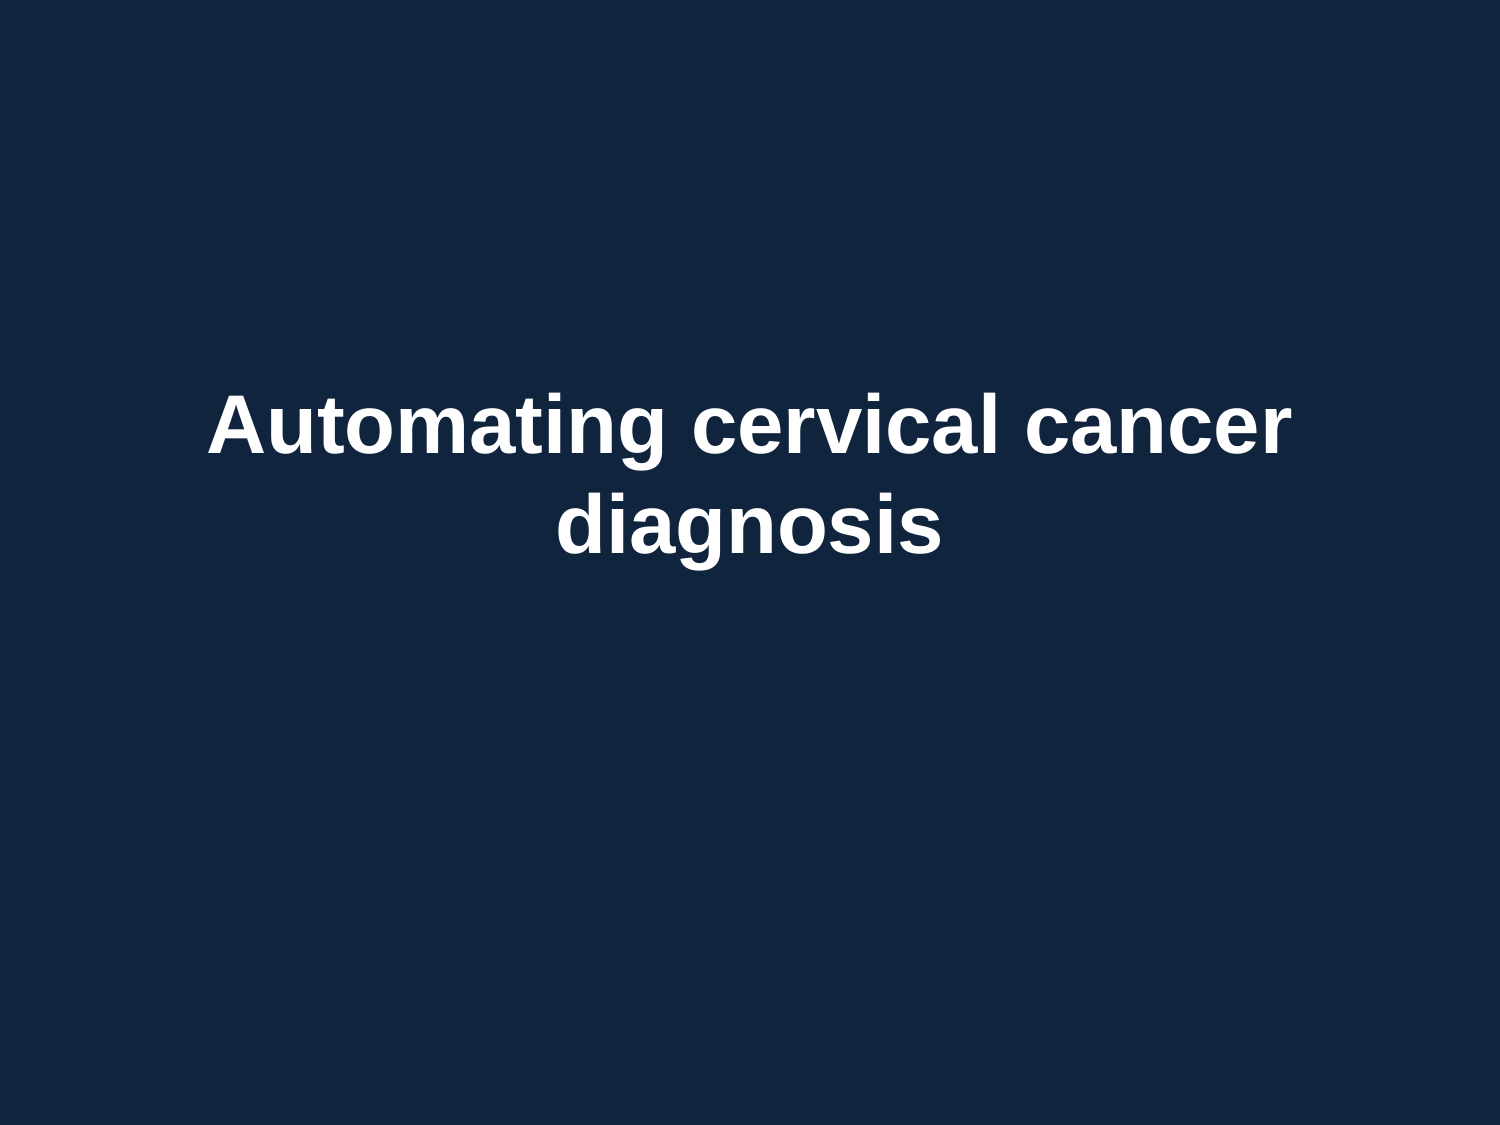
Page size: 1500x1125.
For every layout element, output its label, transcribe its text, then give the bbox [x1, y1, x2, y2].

title Automating cervical cancer diagnosis [112, 349, 1388, 591]
